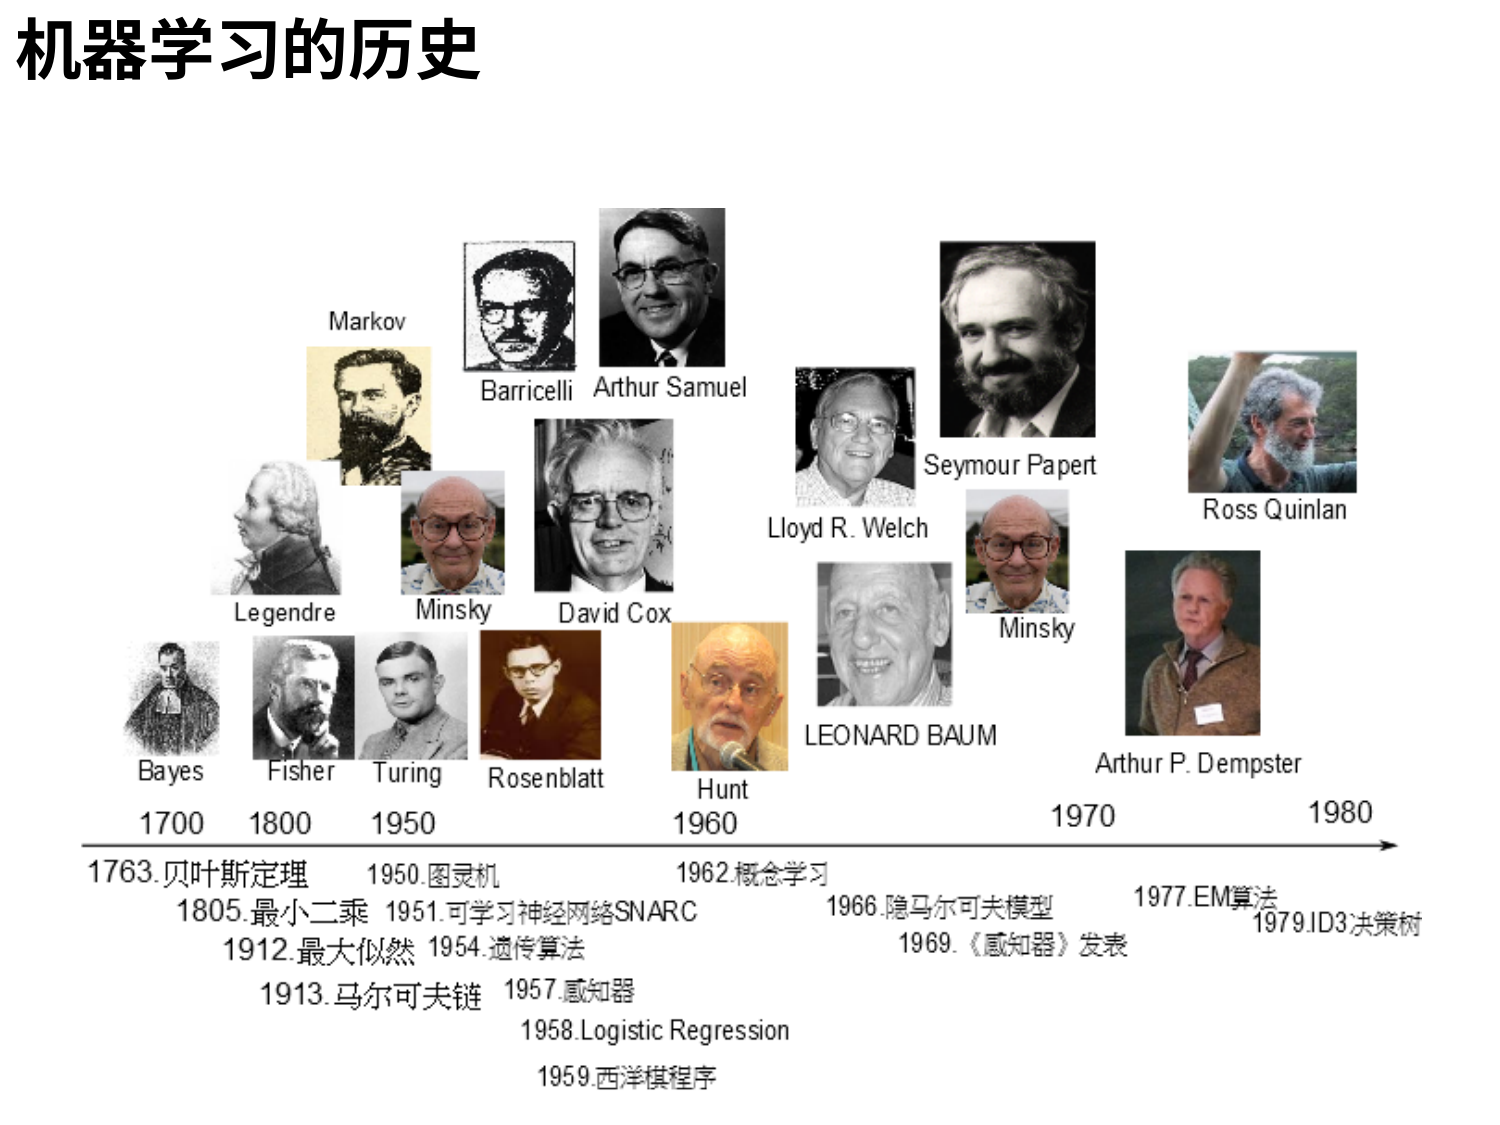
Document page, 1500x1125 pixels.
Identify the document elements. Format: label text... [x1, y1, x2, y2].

title 机器学习的历史 [0, 0, 1294, 203]
picture [81, 208, 1422, 1092]
